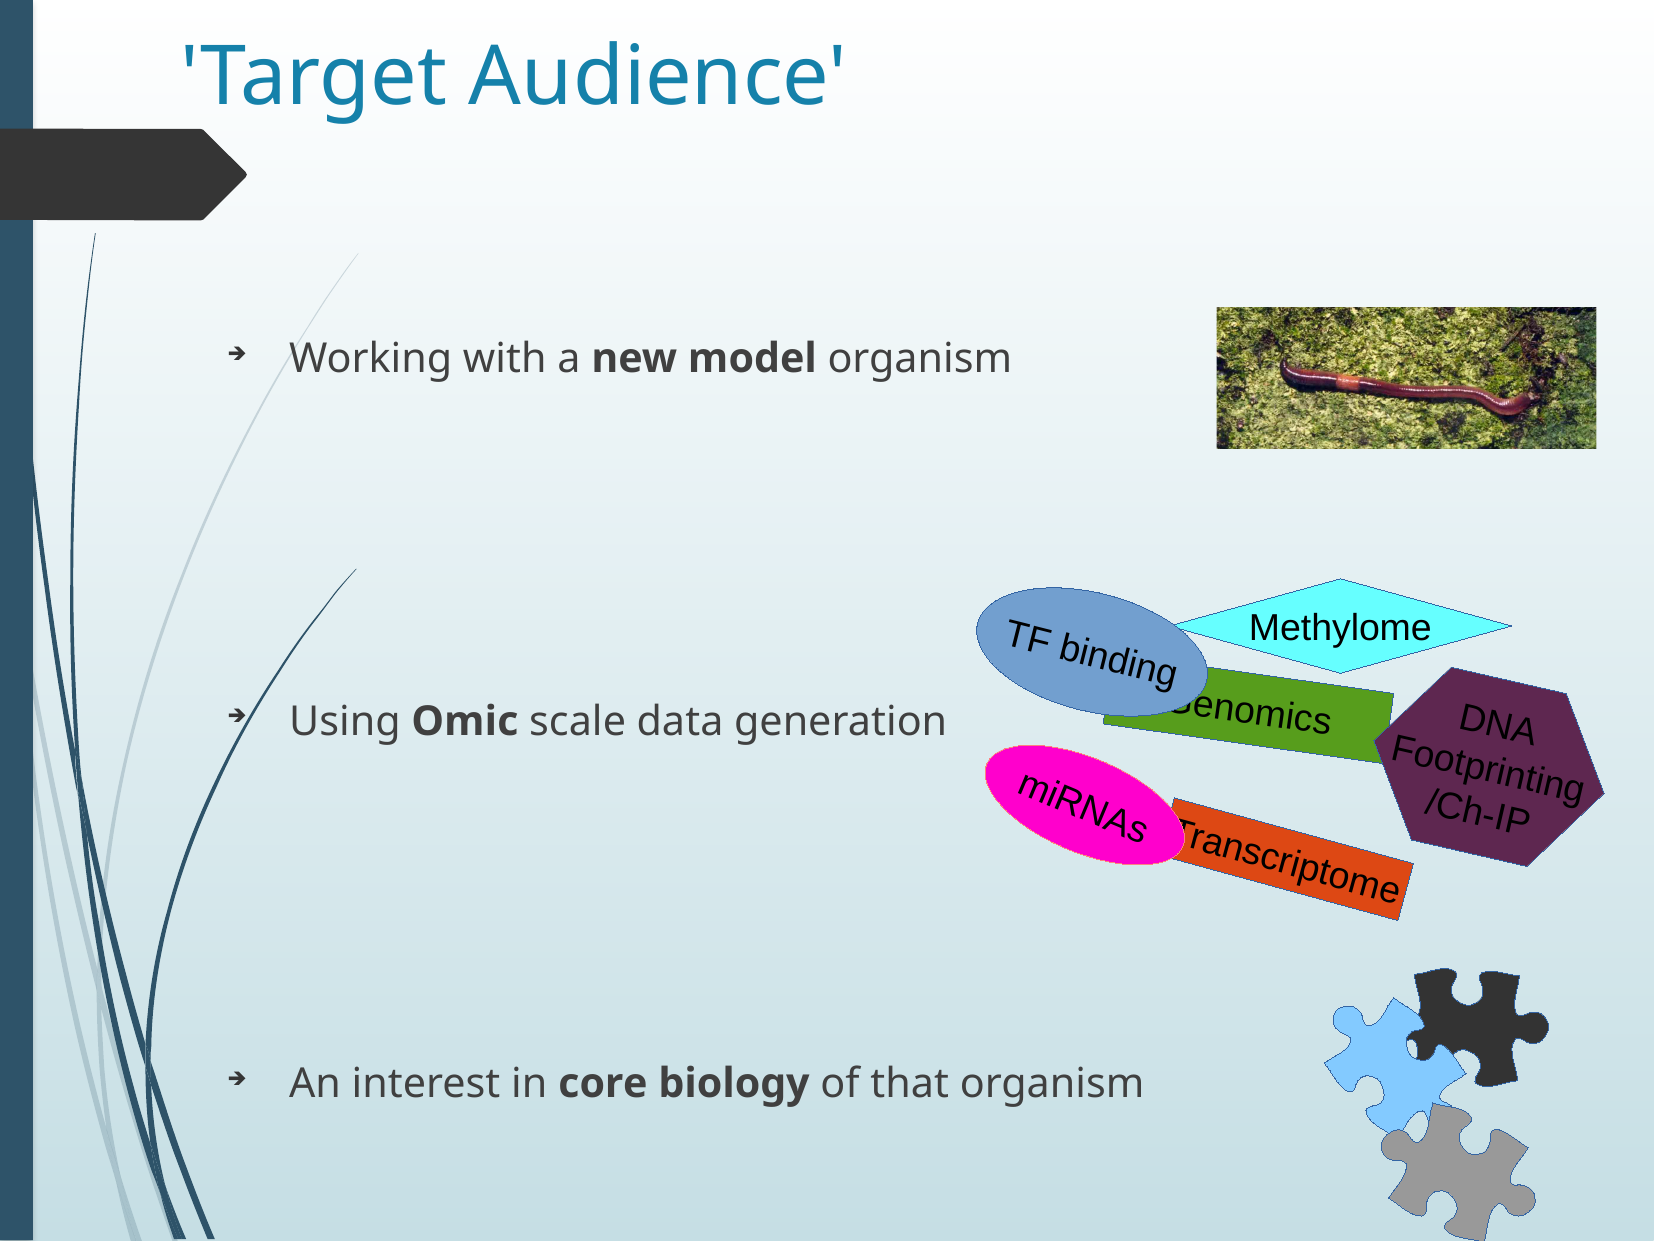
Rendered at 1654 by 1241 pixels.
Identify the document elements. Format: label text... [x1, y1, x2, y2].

text_box DNA Footprinting /Ch-IP [1373, 667, 1605, 867]
text_box miRNAs [985, 745, 1185, 865]
text_box Transcriptome [1171, 797, 1414, 921]
text_box [1381, 1102, 1536, 1241]
text_box TF binding [976, 587, 1208, 717]
title 'Target Audience' [165, 14, 1654, 222]
text_box Genomics [1103, 666, 1394, 764]
picture [1216, 306, 1597, 450]
text_box [1407, 968, 1549, 1087]
text_box Methylome [1175, 578, 1512, 674]
text_box [1324, 997, 1467, 1133]
subtitle Working with a new model organism Using Omic scale data generation An interest in core biology of that organism [212, 259, 1654, 1178]
